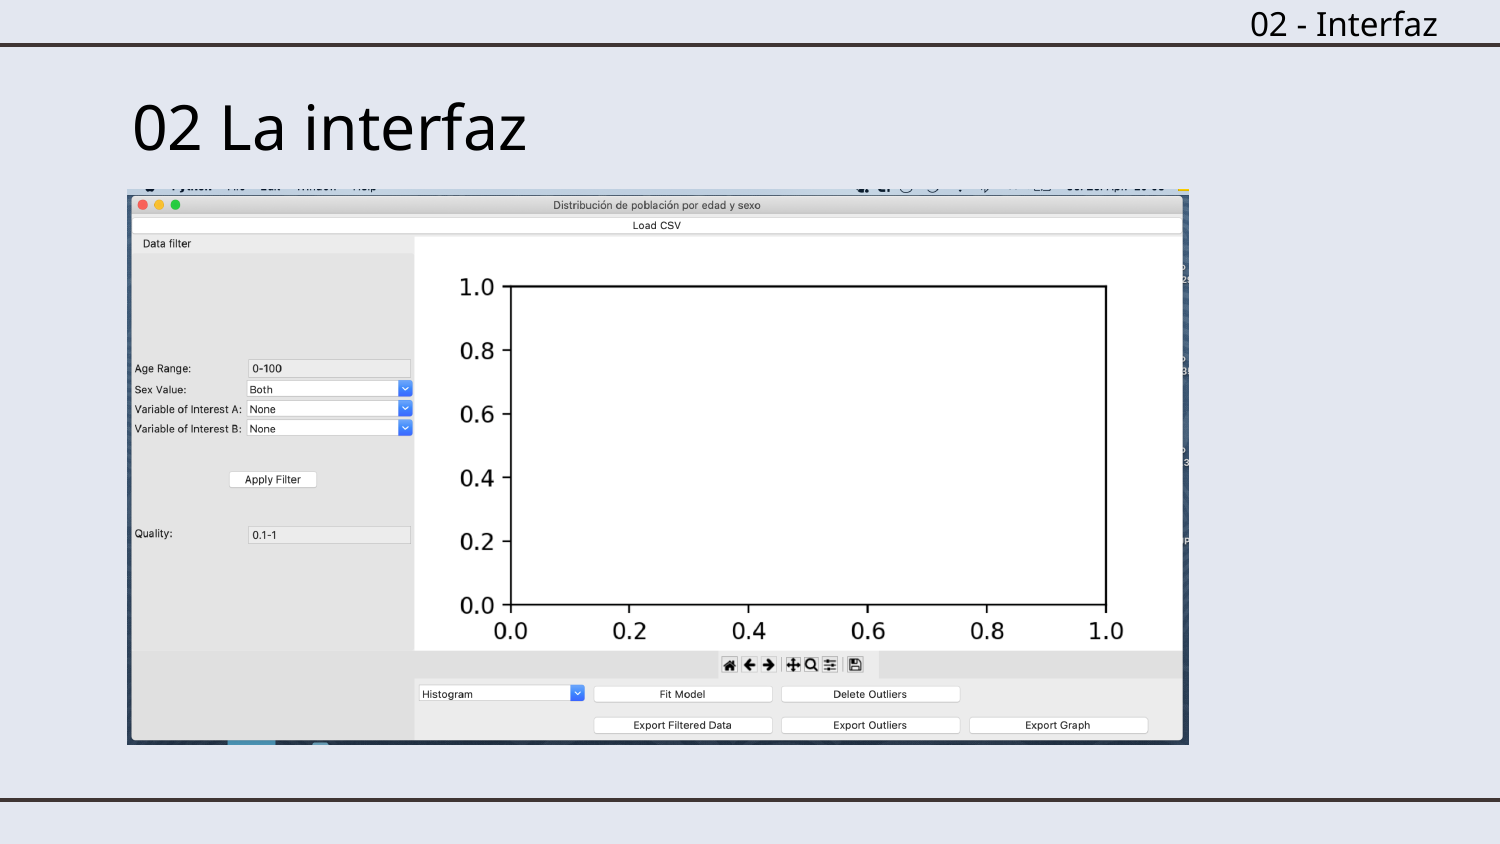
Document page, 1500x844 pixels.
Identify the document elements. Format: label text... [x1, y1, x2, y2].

title 02 La interfaz [116, 72, 1311, 615]
text_box 02 - Interfaz [1234, 0, 1500, 58]
picture [127, 188, 1189, 745]
